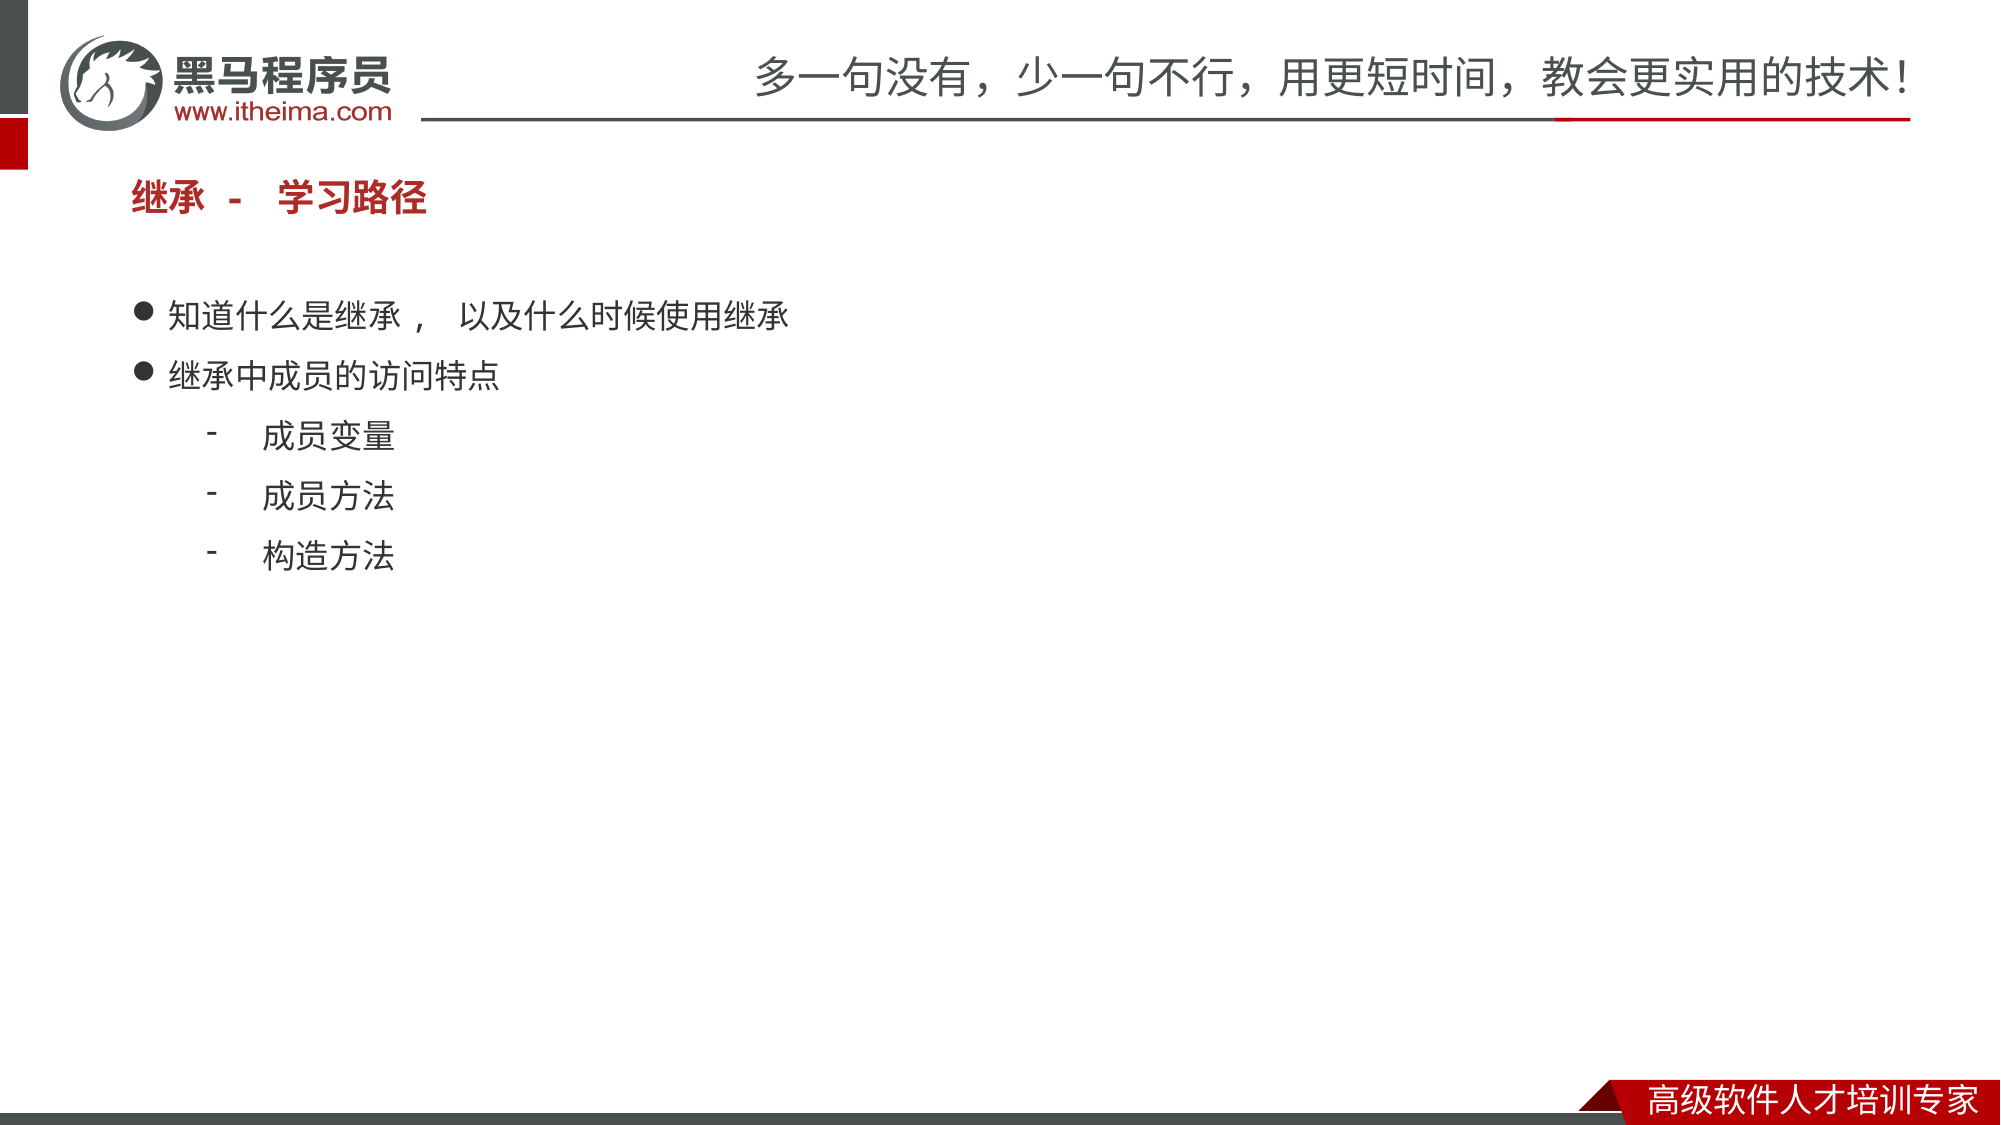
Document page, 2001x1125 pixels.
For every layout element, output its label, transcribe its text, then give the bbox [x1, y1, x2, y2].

picture [14, 0, 453, 179]
text_box 继承 - 学习路径 [116, 154, 1880, 239]
text_box 知道什么是继承, 以及什么时候使用继承 继承中成员的访问特点 成员变量 成员方法 构造方法 [116, 268, 1472, 583]
